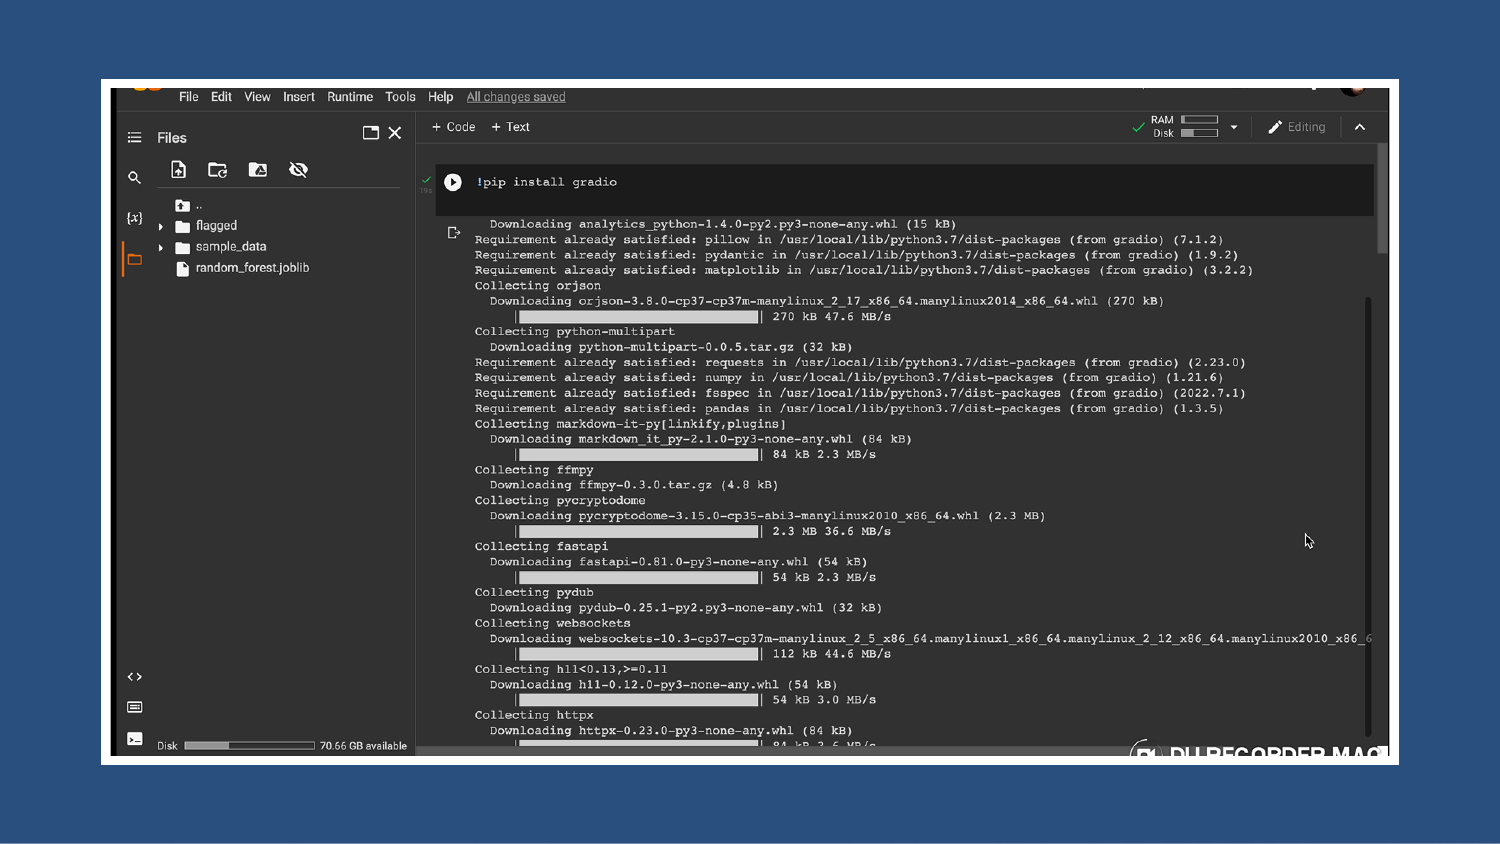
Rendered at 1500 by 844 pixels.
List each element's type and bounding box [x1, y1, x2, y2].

picture [110, 88, 1390, 756]
